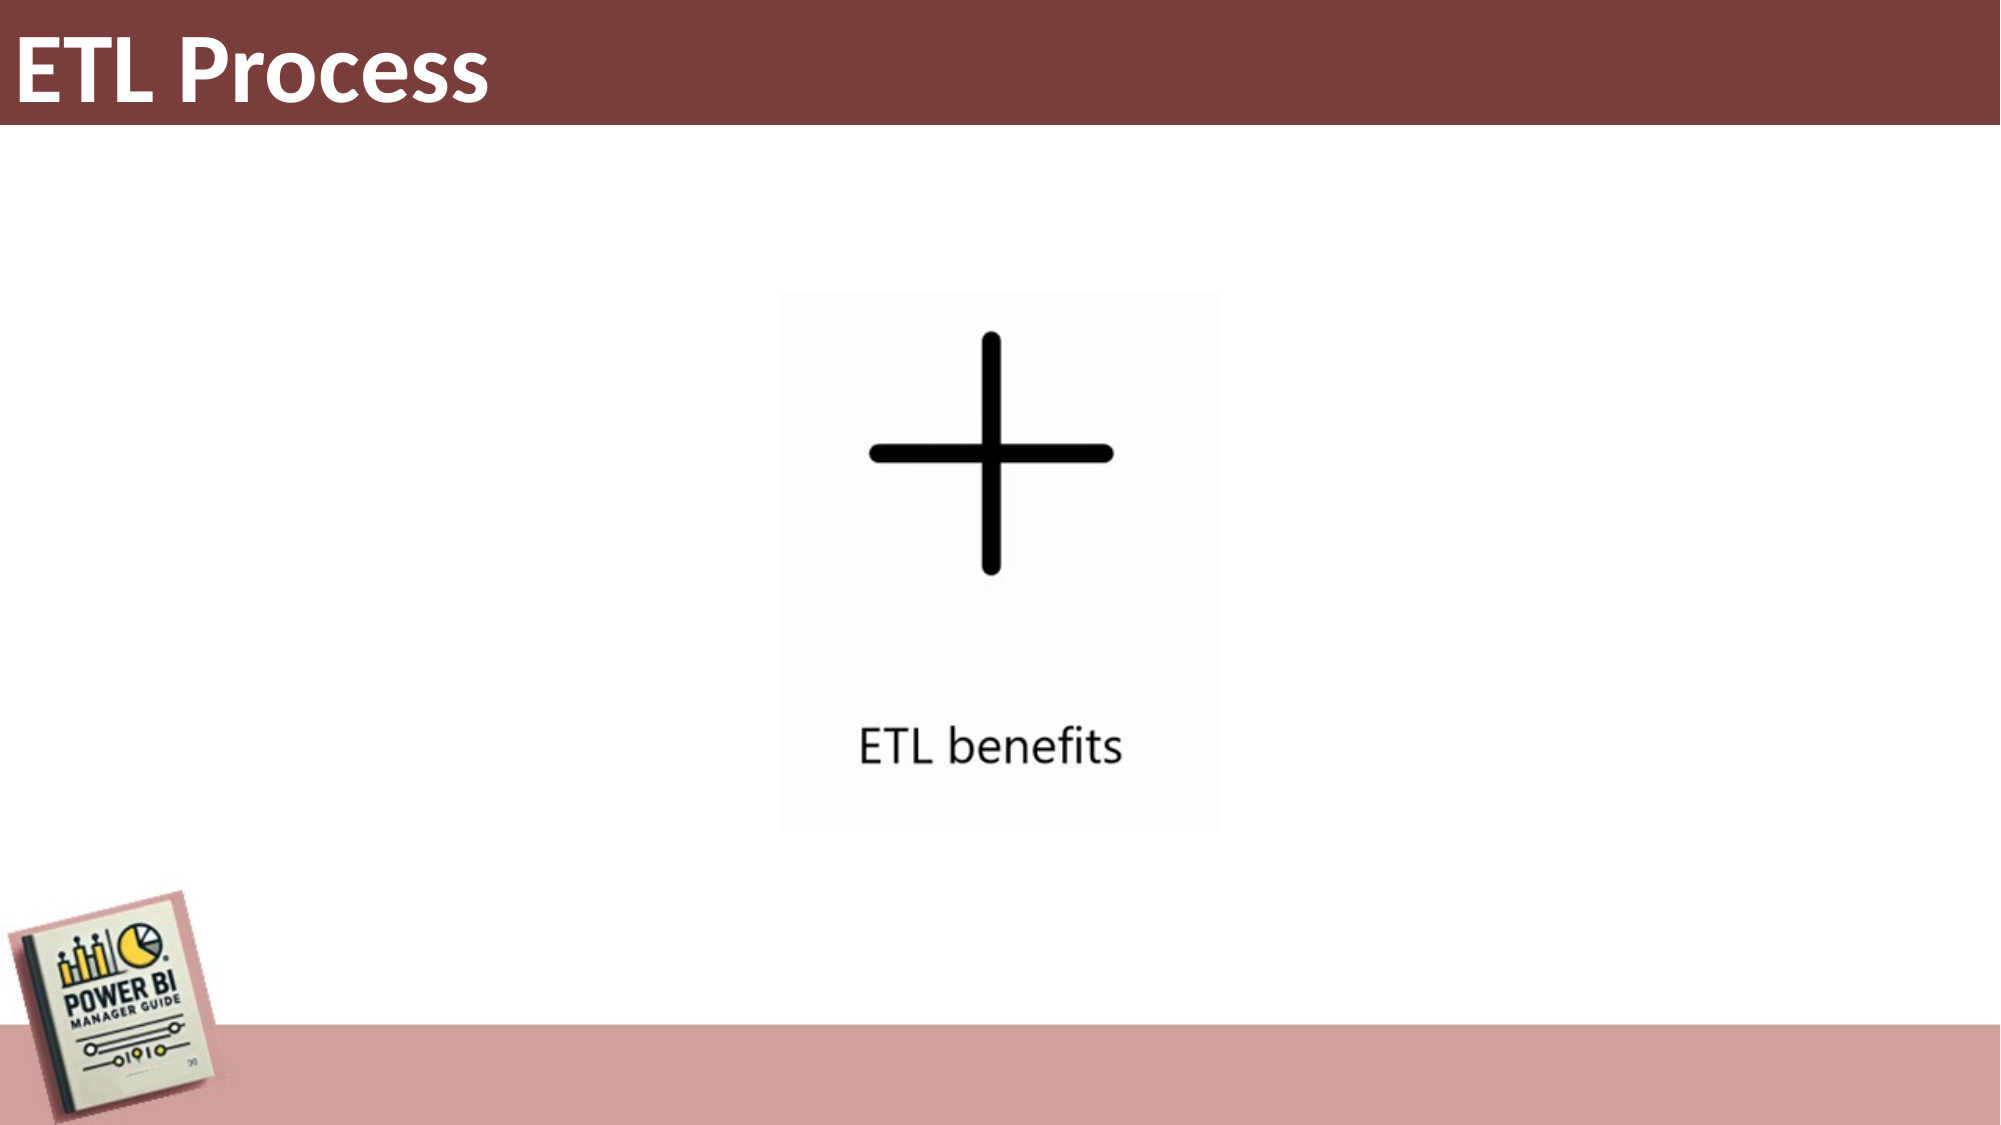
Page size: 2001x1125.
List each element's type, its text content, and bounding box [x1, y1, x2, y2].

text_box ETL Process [0, 0, 2000, 126]
picture [0, 0, 2001, 1125]
